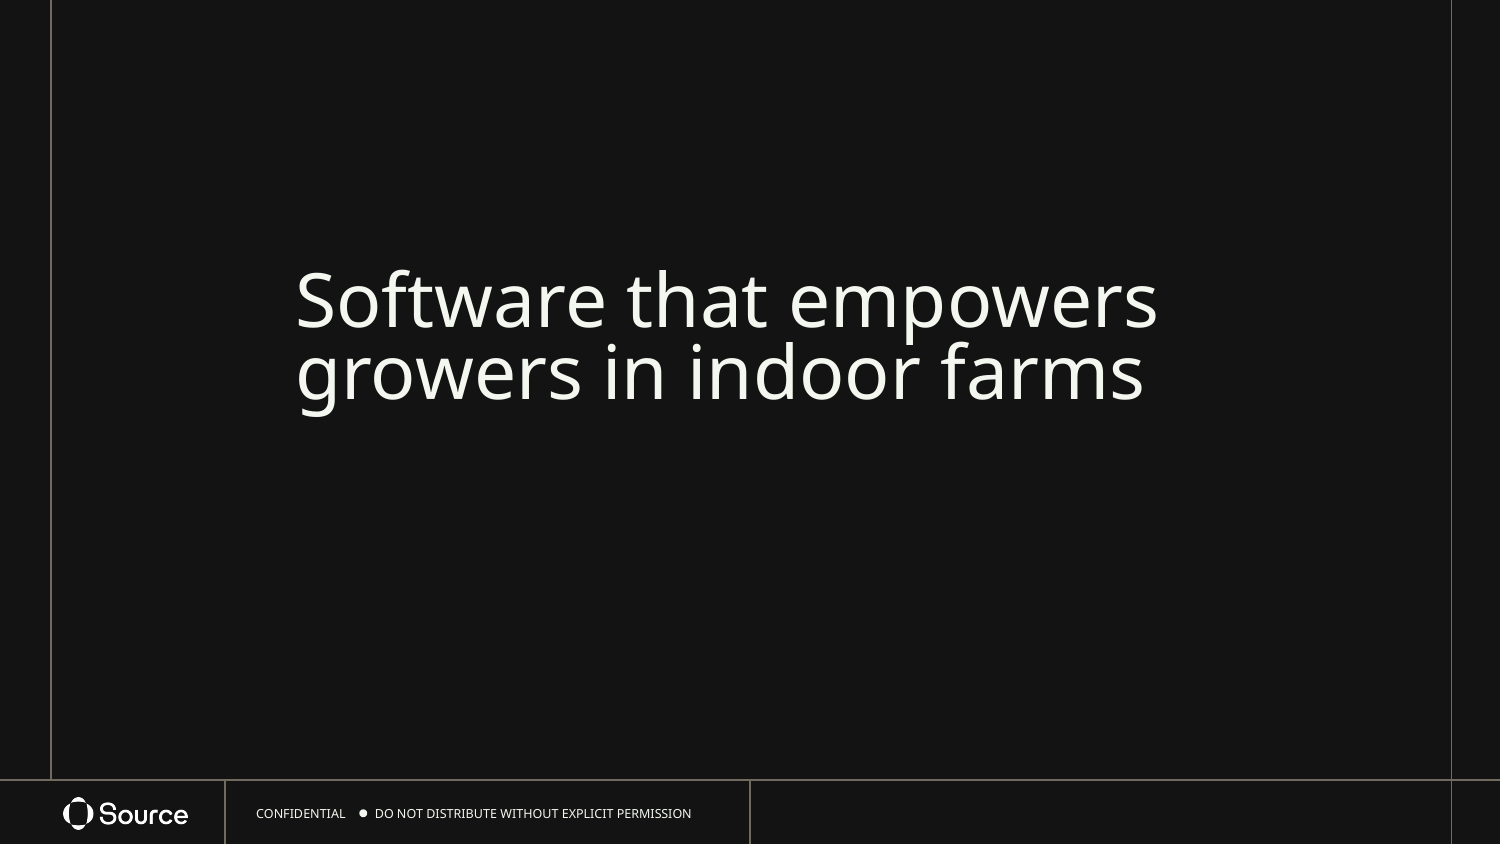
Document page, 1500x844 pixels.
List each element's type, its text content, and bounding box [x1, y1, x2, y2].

picture [63, 797, 188, 830]
title Software that empowers growers in indoor farms [280, 255, 1268, 374]
